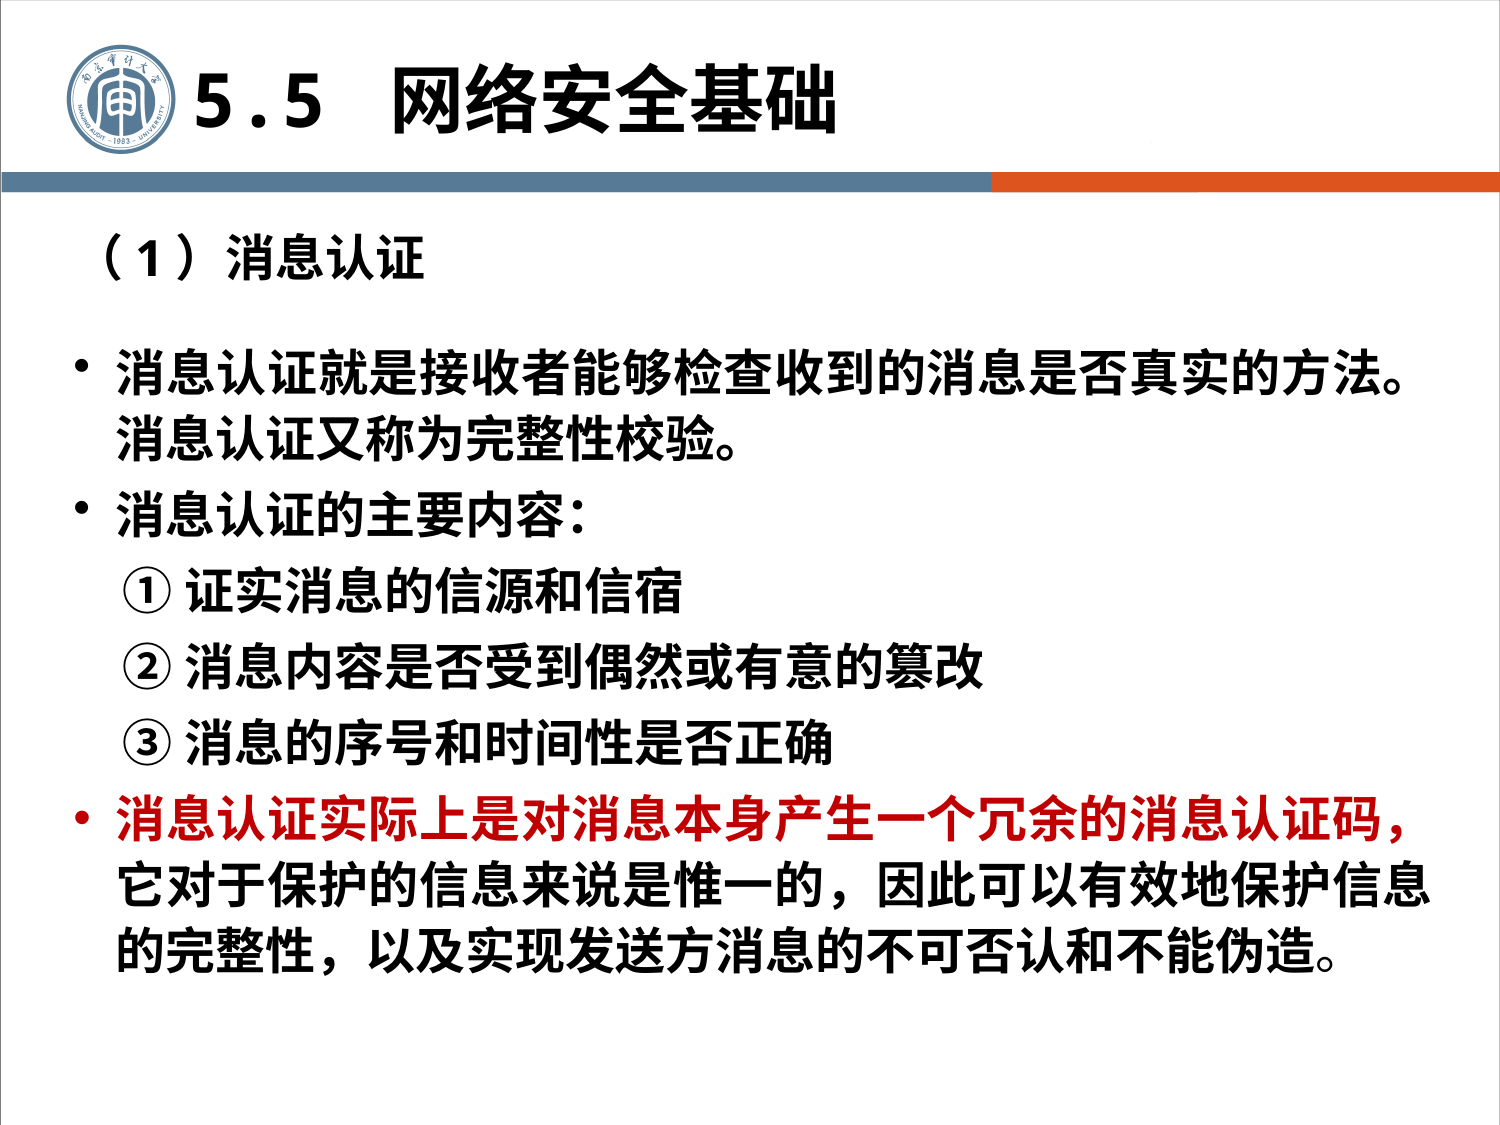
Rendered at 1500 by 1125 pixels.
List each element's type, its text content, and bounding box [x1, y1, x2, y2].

list 消息认证就是接收者能够检查收到的消息是否真实的方法。消息认证又称为完整性校验。 消息认证的主要内容： ①证实消息的信源和信宿 ②消息内容是否受到偶然或有意的篡改 ③消息的序号和时间性是否正确 消息认证实际上是对消息本身产生一个冗余的消息认证码，它对于保护的信息来说是惟一的，因此可以有效地保护信息的完整性，以及实现发送方消息的不可否认和不能伪造。 [58, 328, 1448, 1071]
picture [0, 0, 1500, 1125]
title （1）消息认证 [58, 219, 578, 294]
text_box 5.5 网络安全基础 [176, 44, 855, 150]
